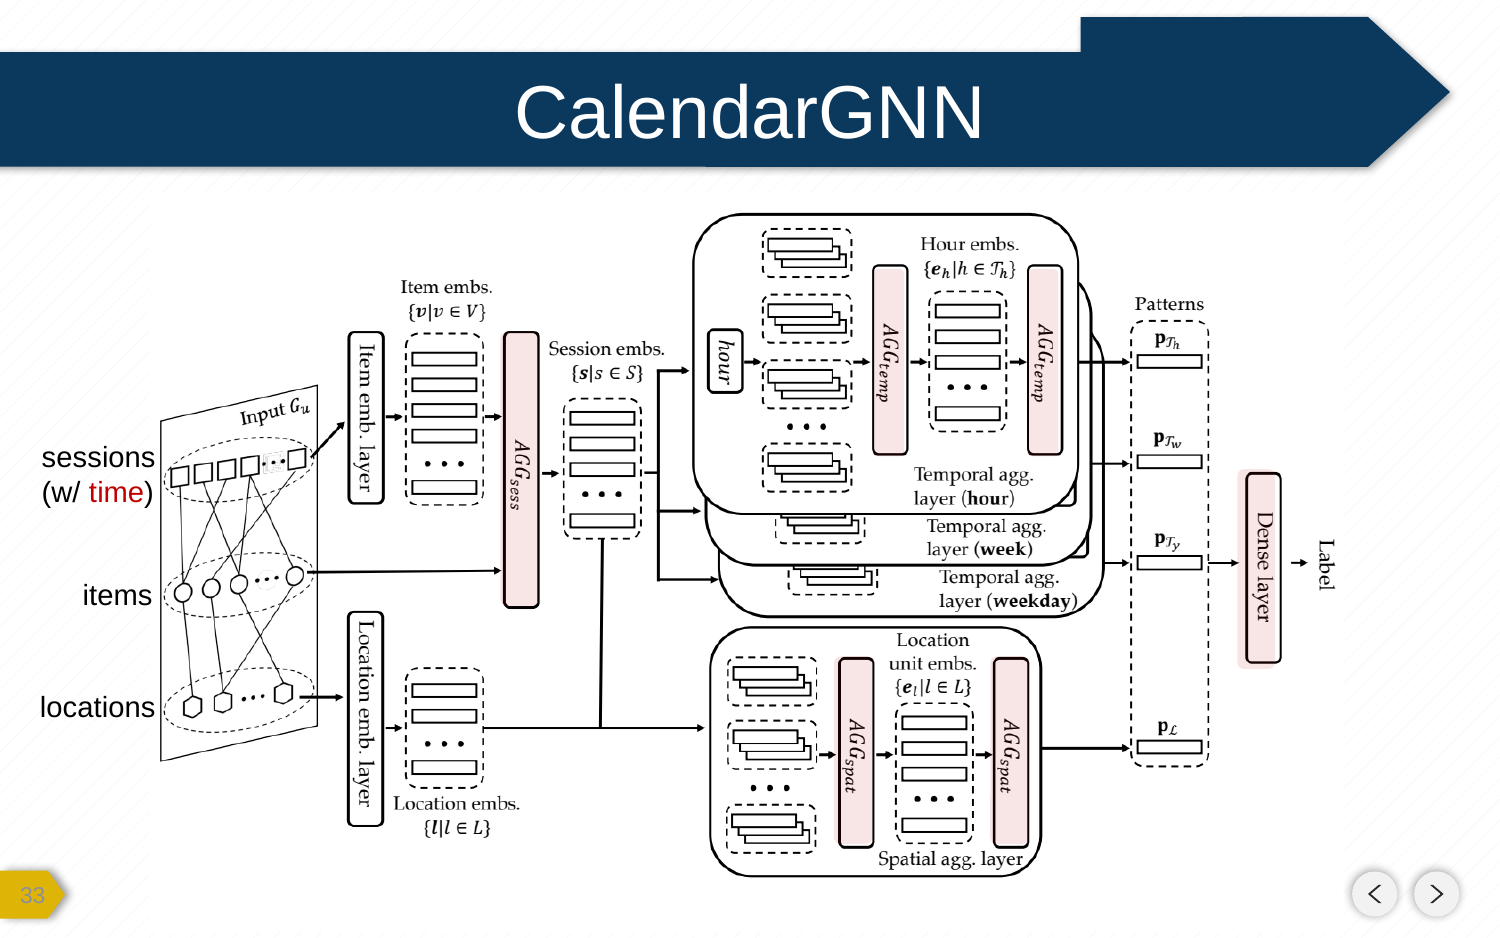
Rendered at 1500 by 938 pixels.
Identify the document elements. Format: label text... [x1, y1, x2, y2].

text_box items [67, 568, 143, 619]
slide_number 32 [0, 870, 61, 919]
text_box sessions (w/ time) [26, 431, 143, 516]
title CalendarGNN [127, 56, 1373, 162]
text_box locations [25, 681, 143, 732]
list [149, 192, 1344, 932]
